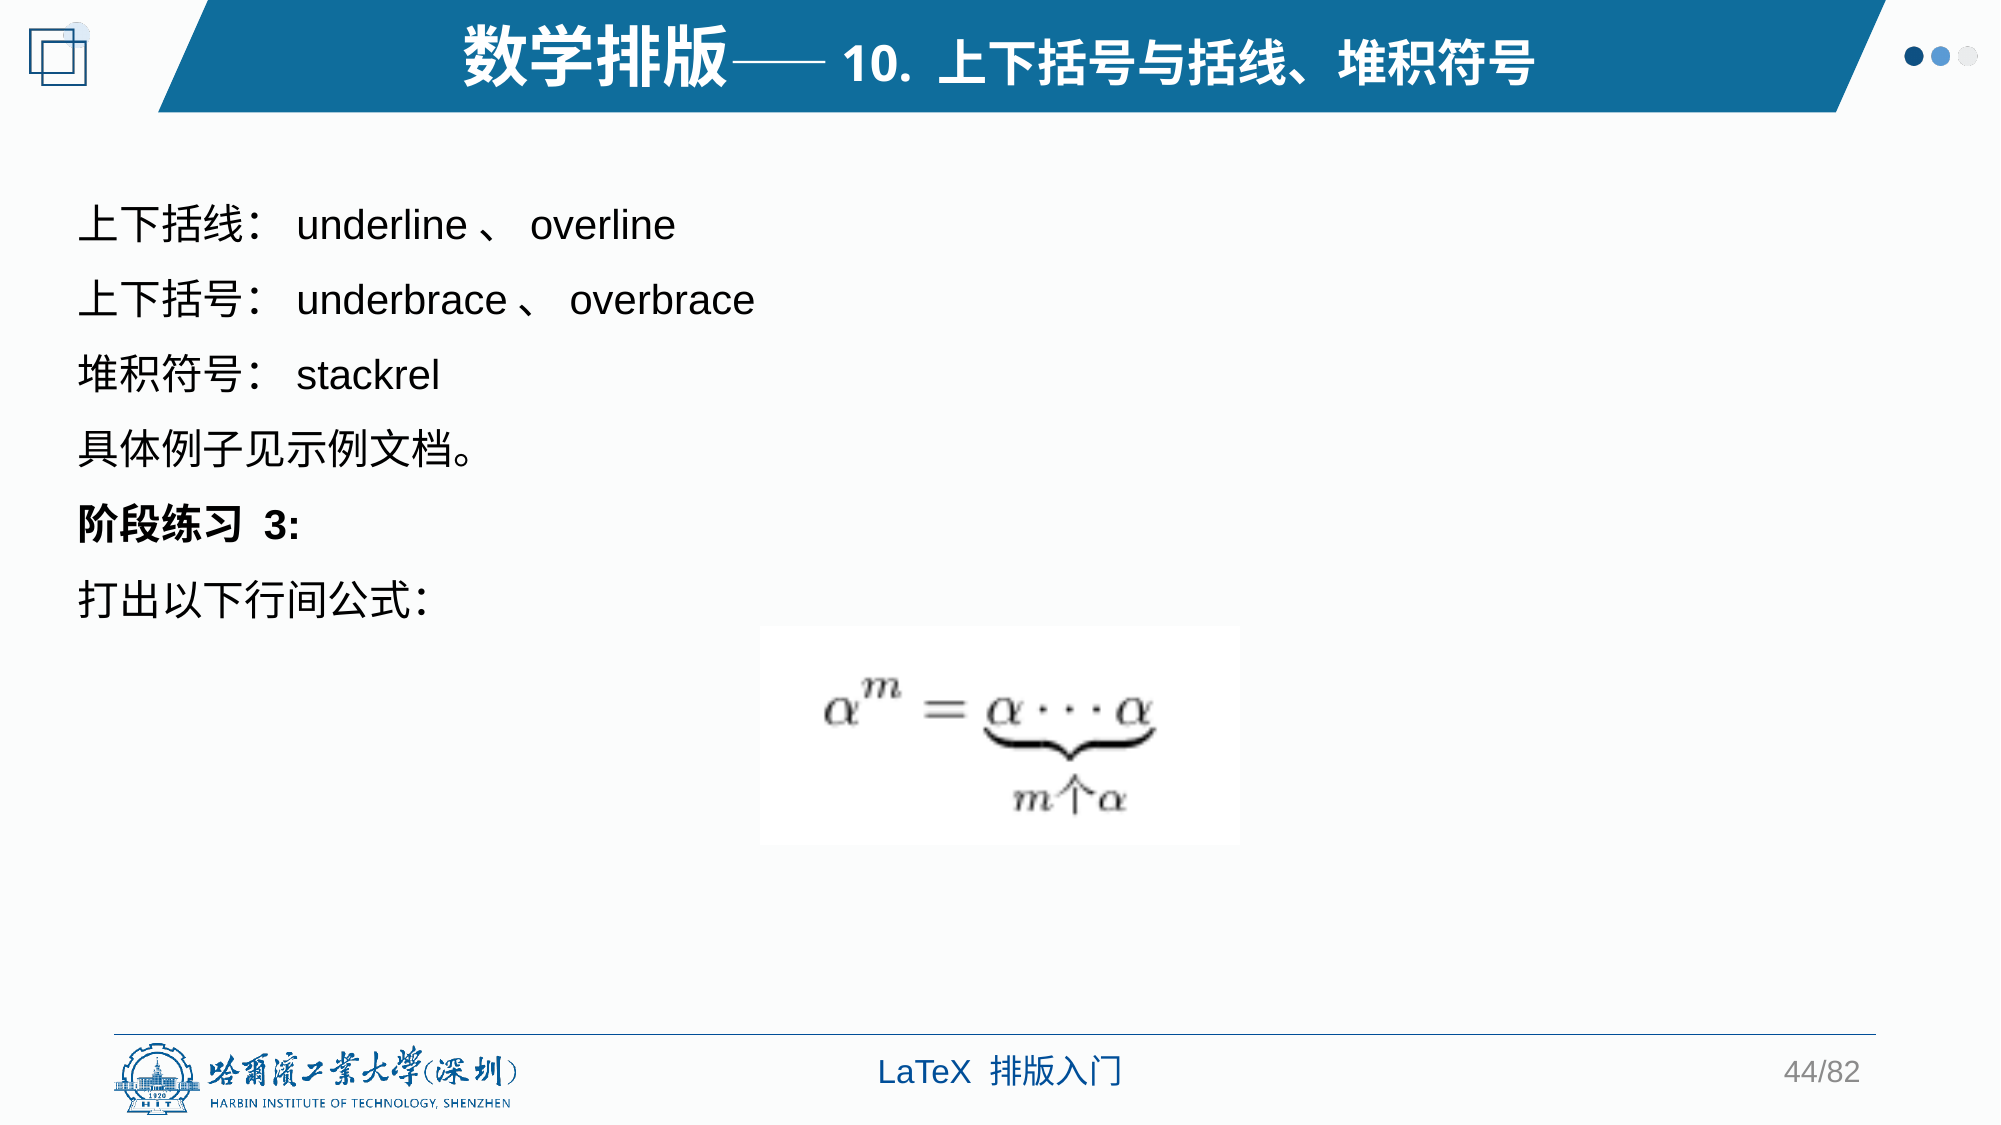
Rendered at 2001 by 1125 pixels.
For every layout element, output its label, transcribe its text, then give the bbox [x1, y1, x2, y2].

picture [114, 1043, 516, 1115]
picture [1881, 15, 2000, 97]
slide_number 44/82 [1432, 1044, 1876, 1097]
picture [0, 0, 119, 110]
text_box 数学排版——10. 上下括号与括线、堆积符号 [291, 7, 1709, 103]
picture [760, 626, 1240, 845]
text_box 上下括线：underline、overline 上下括号：underbrace、overbrace 堆积符号：stackrel 具体例子见示例文档。 阶段练习 3: 打出以下行间公式： [62, 166, 1876, 631]
